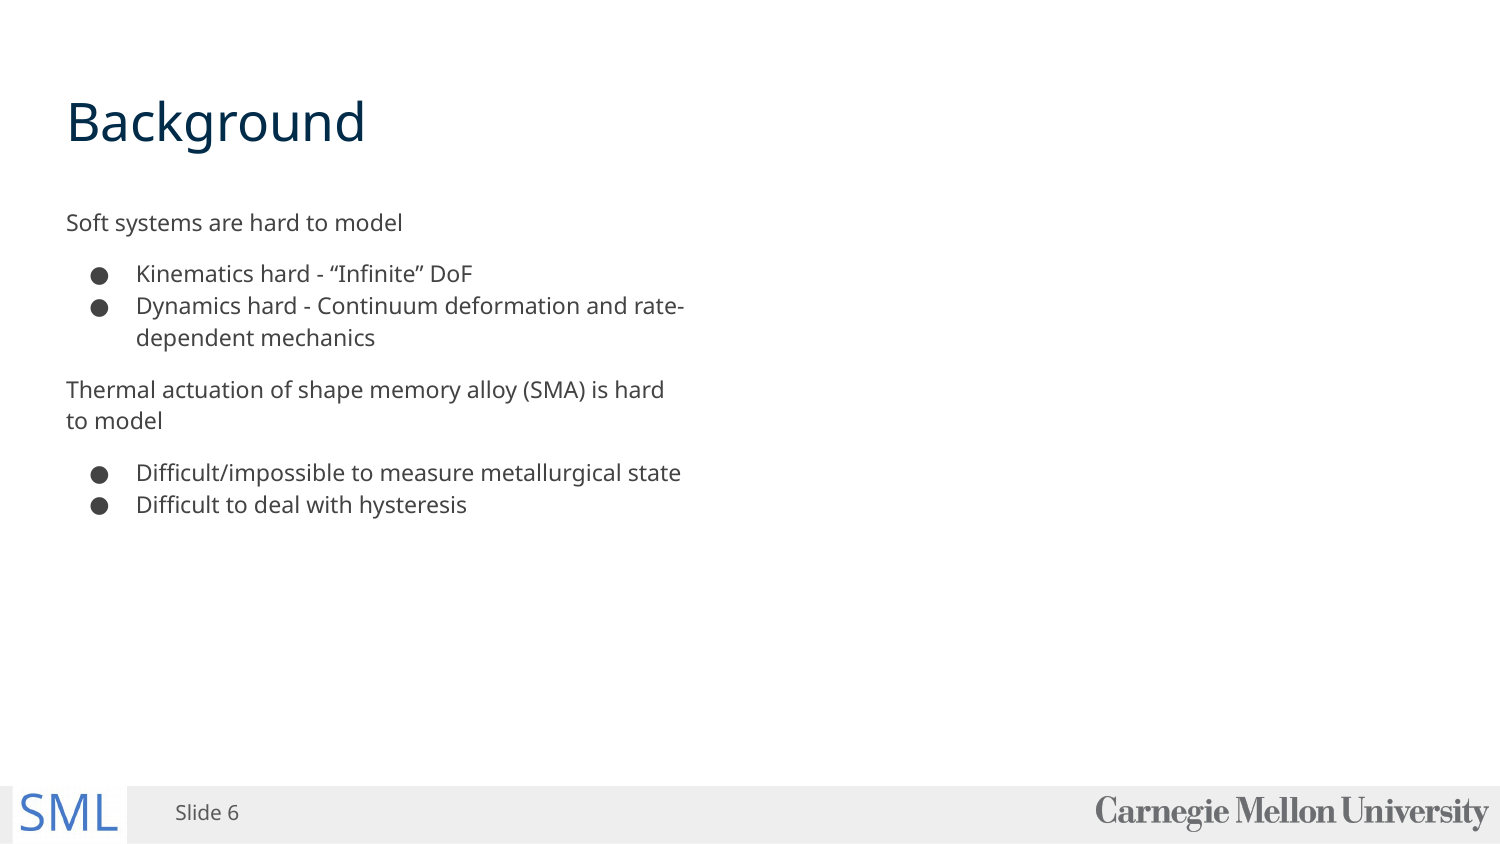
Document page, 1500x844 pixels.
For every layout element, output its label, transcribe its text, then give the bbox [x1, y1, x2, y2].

title Background [51, 72, 1449, 167]
picture [1096, 796, 1489, 832]
picture [12, 782, 127, 844]
slide_number Slide ‹#› [160, 750, 293, 844]
list Soft systems are hard to model Kinematics hard - “Infinite” DoF Dynamics hard - Continuum deformation and rate-dependent mechanics Thermal actuation of shape memory alloy (SMA) is hard to model Difficult/impossible to measure metallurgical state Difficult to deal with hysteresis Open-loop control not well-explored Since modeling is difficult, mostly just use some form of sensing and control Not as good for untethered applications or planning [51, 189, 708, 750]
